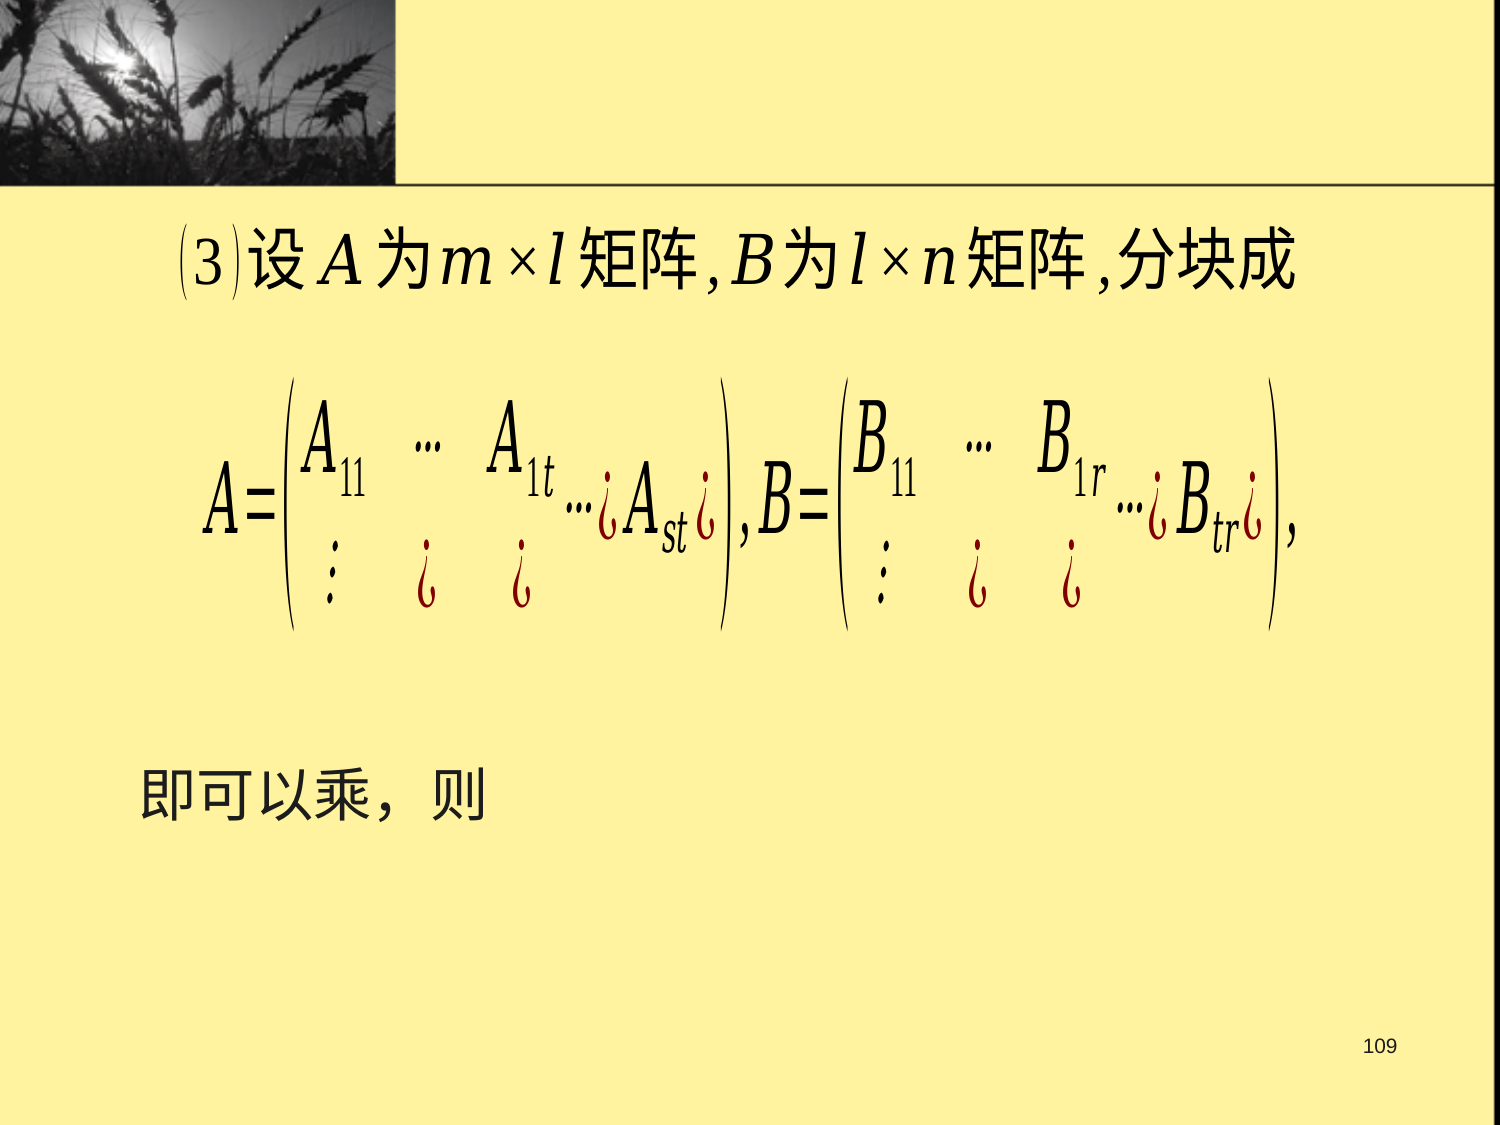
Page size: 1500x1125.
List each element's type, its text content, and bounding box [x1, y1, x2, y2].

slide_number 109 [1200, 1025, 1413, 1100]
picture [0, 0, 1500, 1125]
